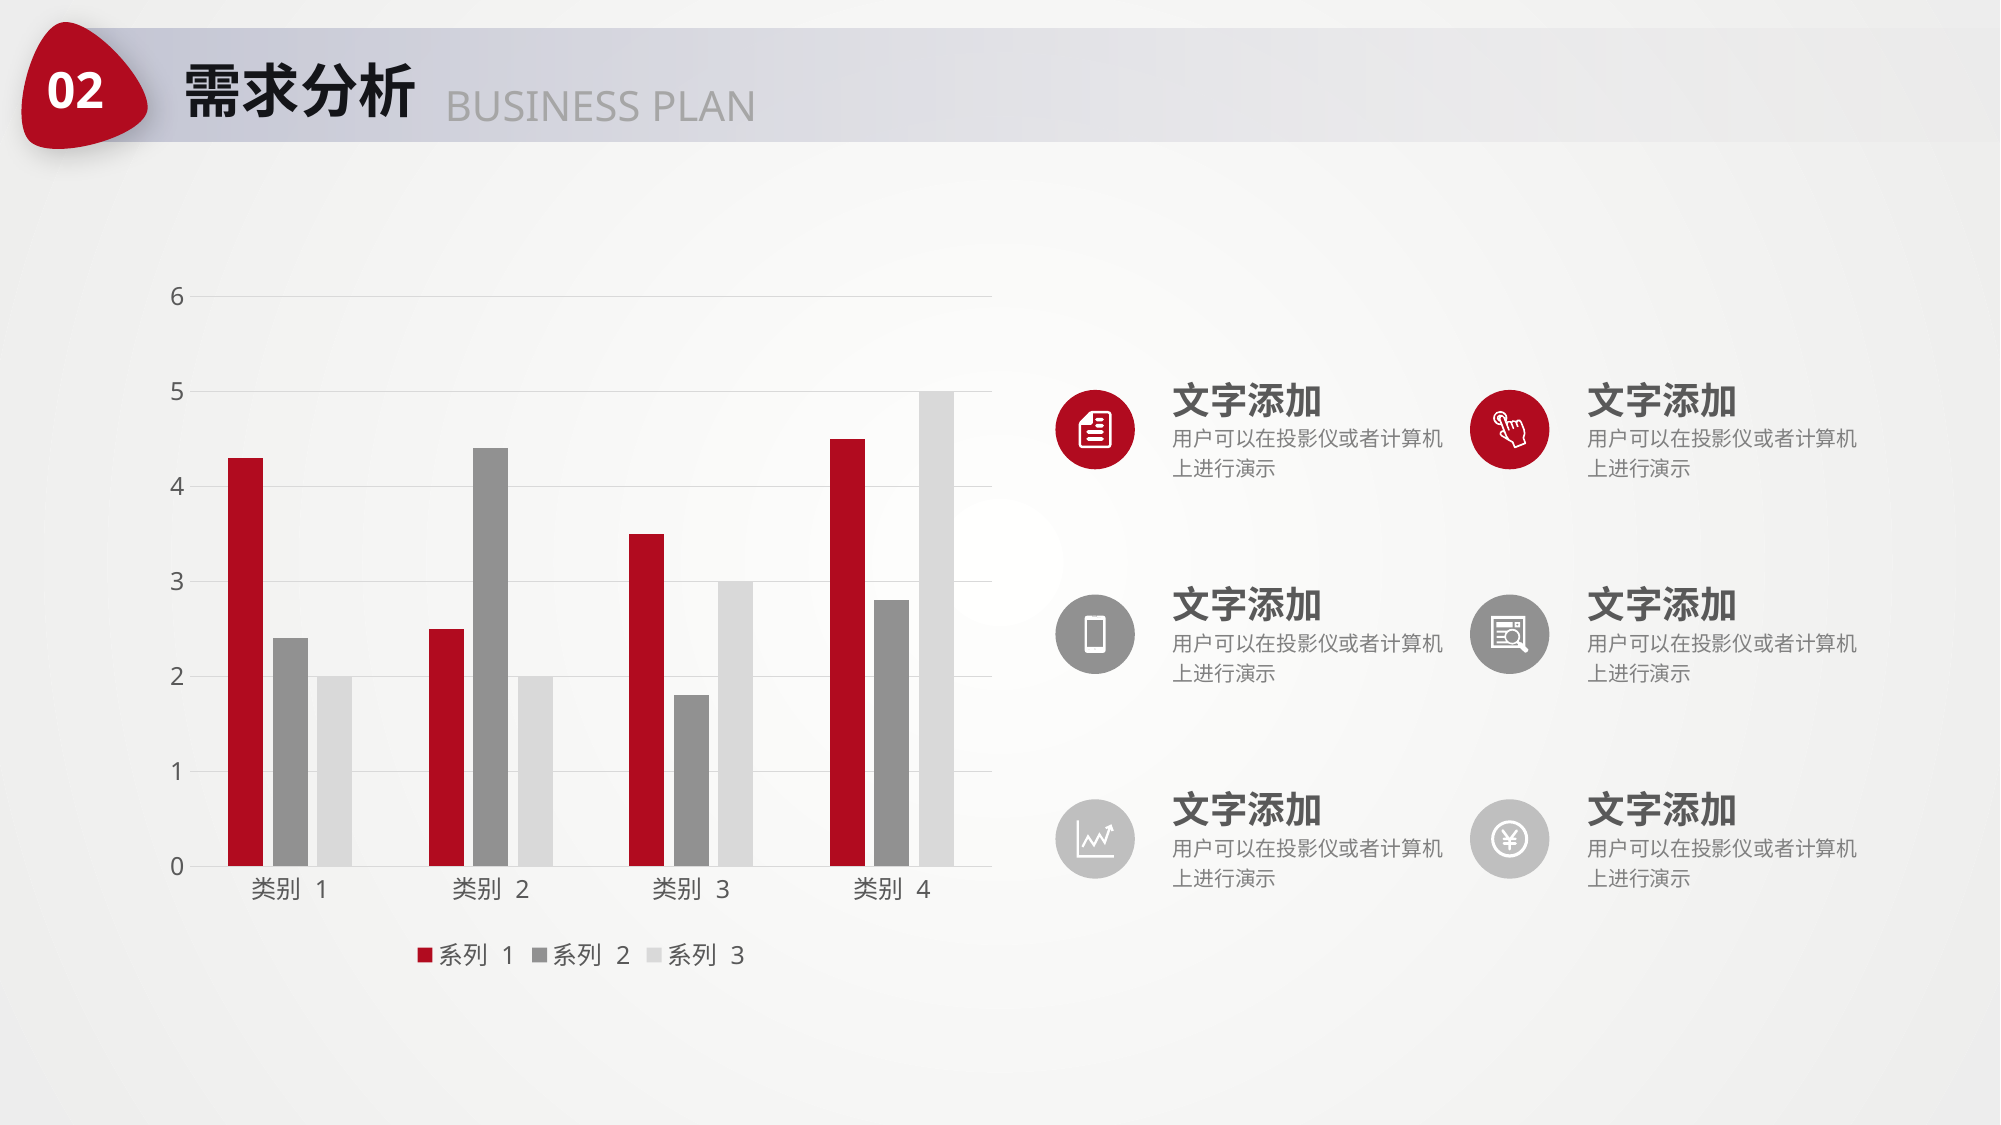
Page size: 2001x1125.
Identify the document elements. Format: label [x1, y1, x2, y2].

text_box [1055, 594, 1135, 674]
text_box [1572, 565, 1885, 694]
text_box [1158, 360, 1470, 490]
chart [152, 265, 1010, 979]
text_box [1055, 799, 1135, 879]
text_box [13, 20, 2000, 147]
text_box [1469, 594, 1550, 674]
text_box [1158, 565, 1470, 694]
text_box [1055, 389, 1135, 470]
text_box [1158, 769, 1470, 899]
text_box [1469, 799, 1550, 879]
text_box [1469, 389, 1550, 470]
text_box [1572, 769, 1885, 899]
text_box [1572, 360, 1885, 490]
